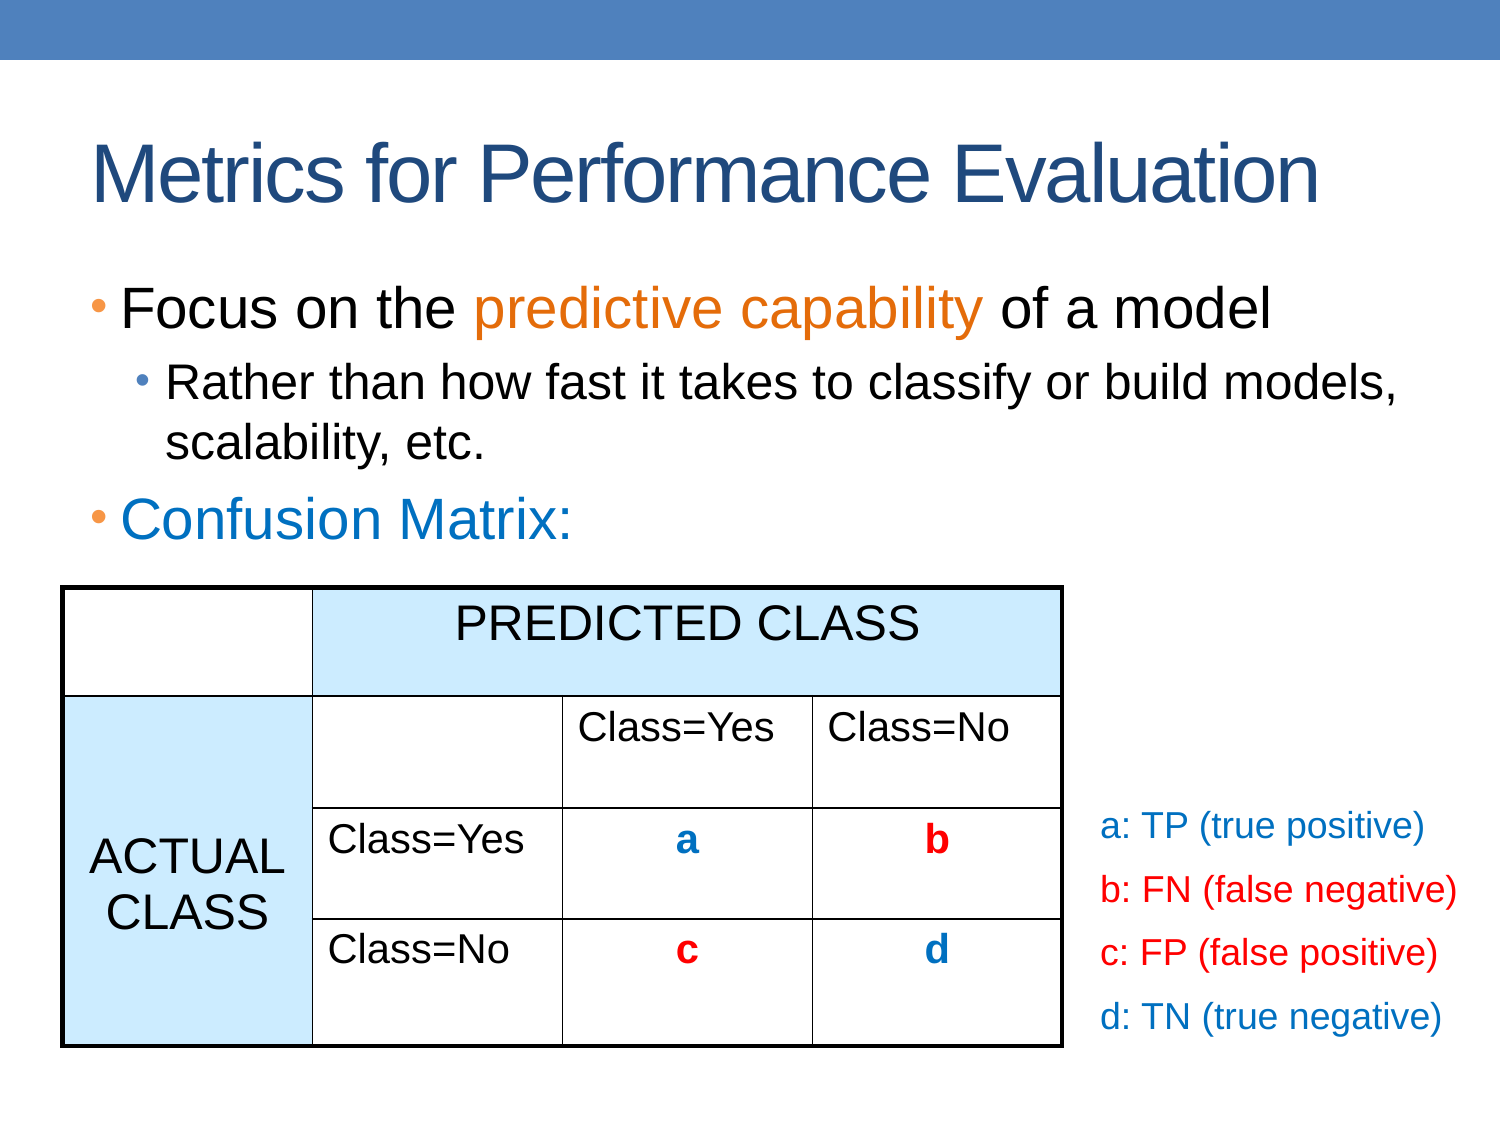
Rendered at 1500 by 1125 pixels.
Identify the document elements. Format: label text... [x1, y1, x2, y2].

table_cell Class=Yes [313, 809, 562, 918]
table_cell [313, 697, 562, 807]
table_cell ACTUAL CLASS [65, 697, 312, 1044]
table_cell Class=Yes [563, 697, 812, 807]
table_cell a [563, 809, 812, 918]
table_cell d [813, 920, 1060, 1044]
table_cell Class=No [313, 920, 562, 1044]
table_header [65, 590, 312, 695]
table_header PREDICTED CLASS [313, 590, 1060, 695]
table_cell c [563, 920, 812, 1044]
title Metrics for Performance Evaluation [75, 87, 1425, 250]
table_cell b [813, 809, 1060, 918]
table_cell Class=No [813, 697, 1060, 807]
text_box a: TP (true positive) b: FN (false negative) c: FP (false positive) d: TN (true negative) [1085, 793, 1488, 1045]
list Focus on the predictive capability of a model Rather than how fast it takes to classify or build models, scalability, etc. Confusion Matrix: [75, 262, 1425, 1063]
